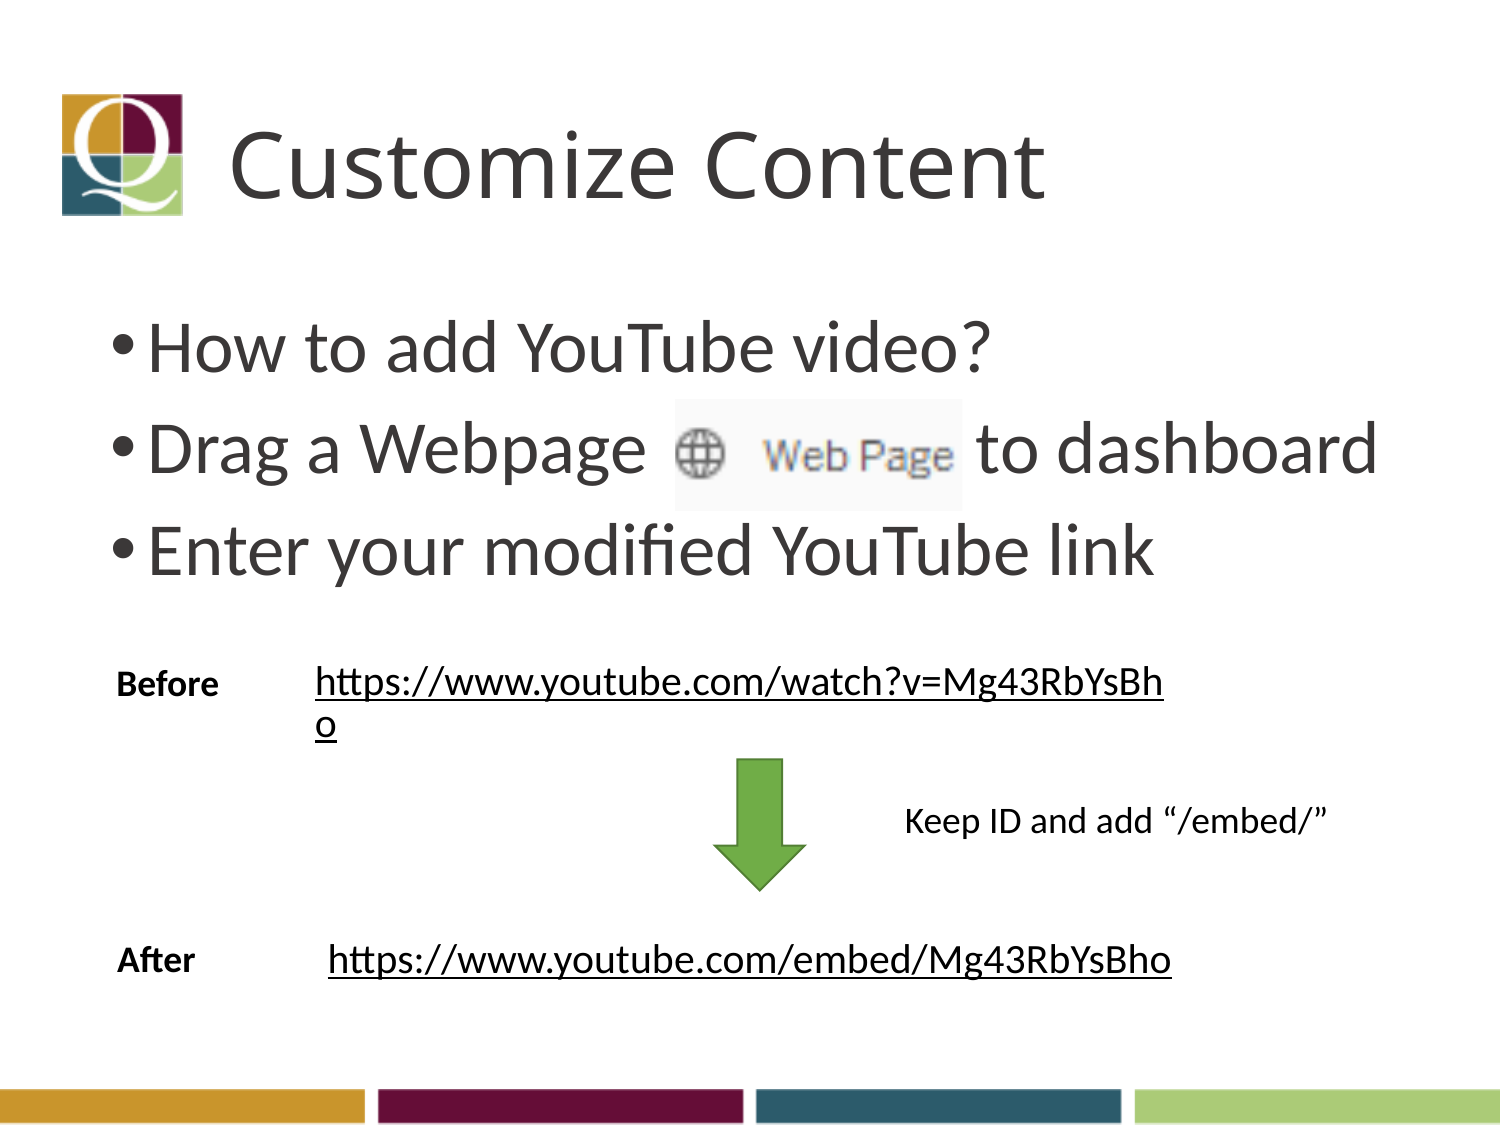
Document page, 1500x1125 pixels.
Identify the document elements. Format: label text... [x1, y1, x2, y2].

picture [0, 1089, 1500, 1125]
title Customize Content [212, 59, 1397, 278]
list How to add YouTube video? Drag a Webpage in to dashboard Enter your modified YouTube link [95, 299, 1405, 613]
text_box [712, 758, 808, 892]
text_box https://www.youtube.com/embed/Mg43RbYsBho [312, 924, 1197, 990]
text_box After [102, 927, 211, 988]
picture [674, 399, 963, 511]
picture [62, 94, 189, 216]
text_box https://www.youtube.com/watch?v=Mg43RbYsBho [299, 646, 1200, 762]
text_box Keep ID and add “/embed/” [890, 788, 1345, 849]
text_box Before [101, 651, 235, 712]
